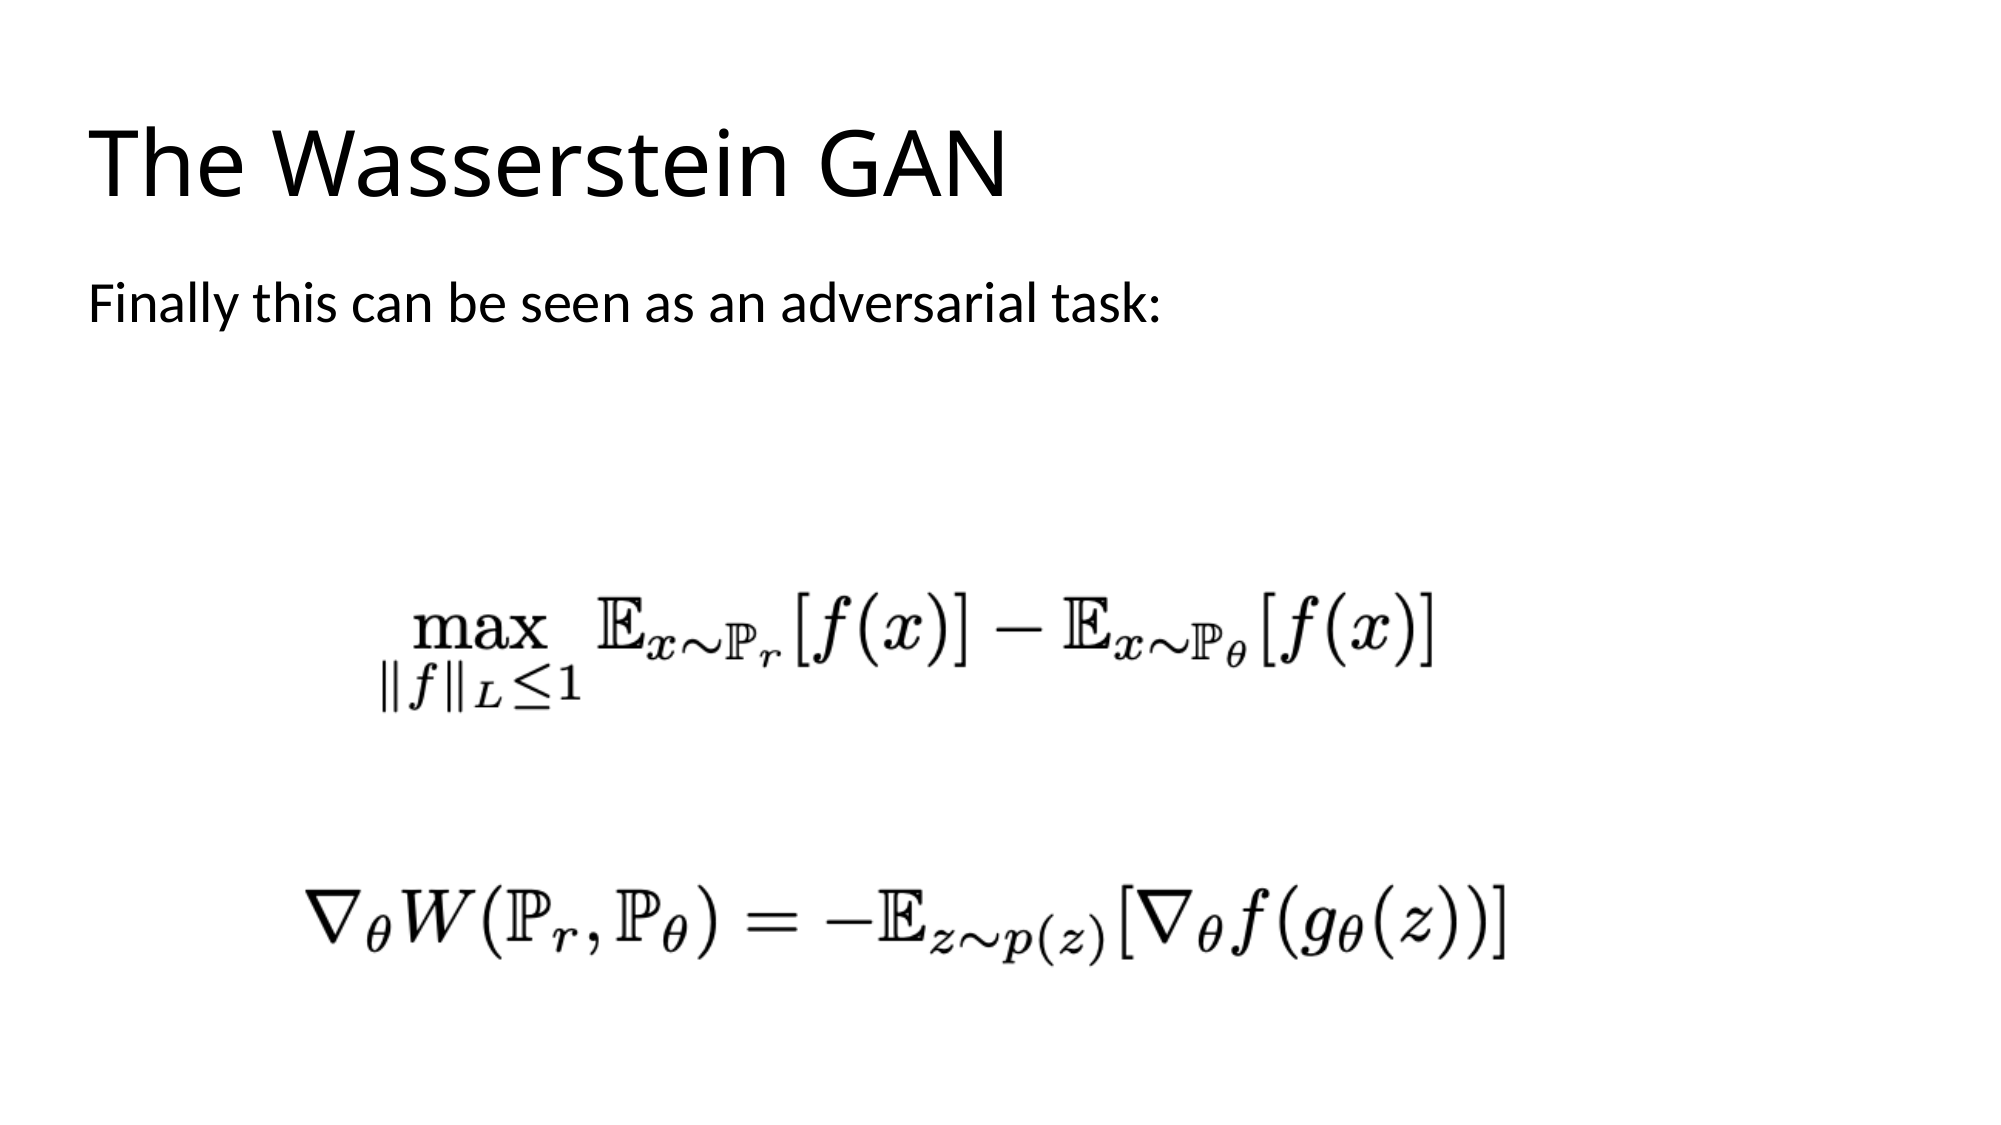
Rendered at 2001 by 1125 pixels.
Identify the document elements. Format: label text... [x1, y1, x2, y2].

list Finally this can be seen as an adversarial task: [68, 252, 1932, 1000]
title The Wasserstein GAN [68, 97, 1932, 223]
picture [224, 542, 1557, 1000]
